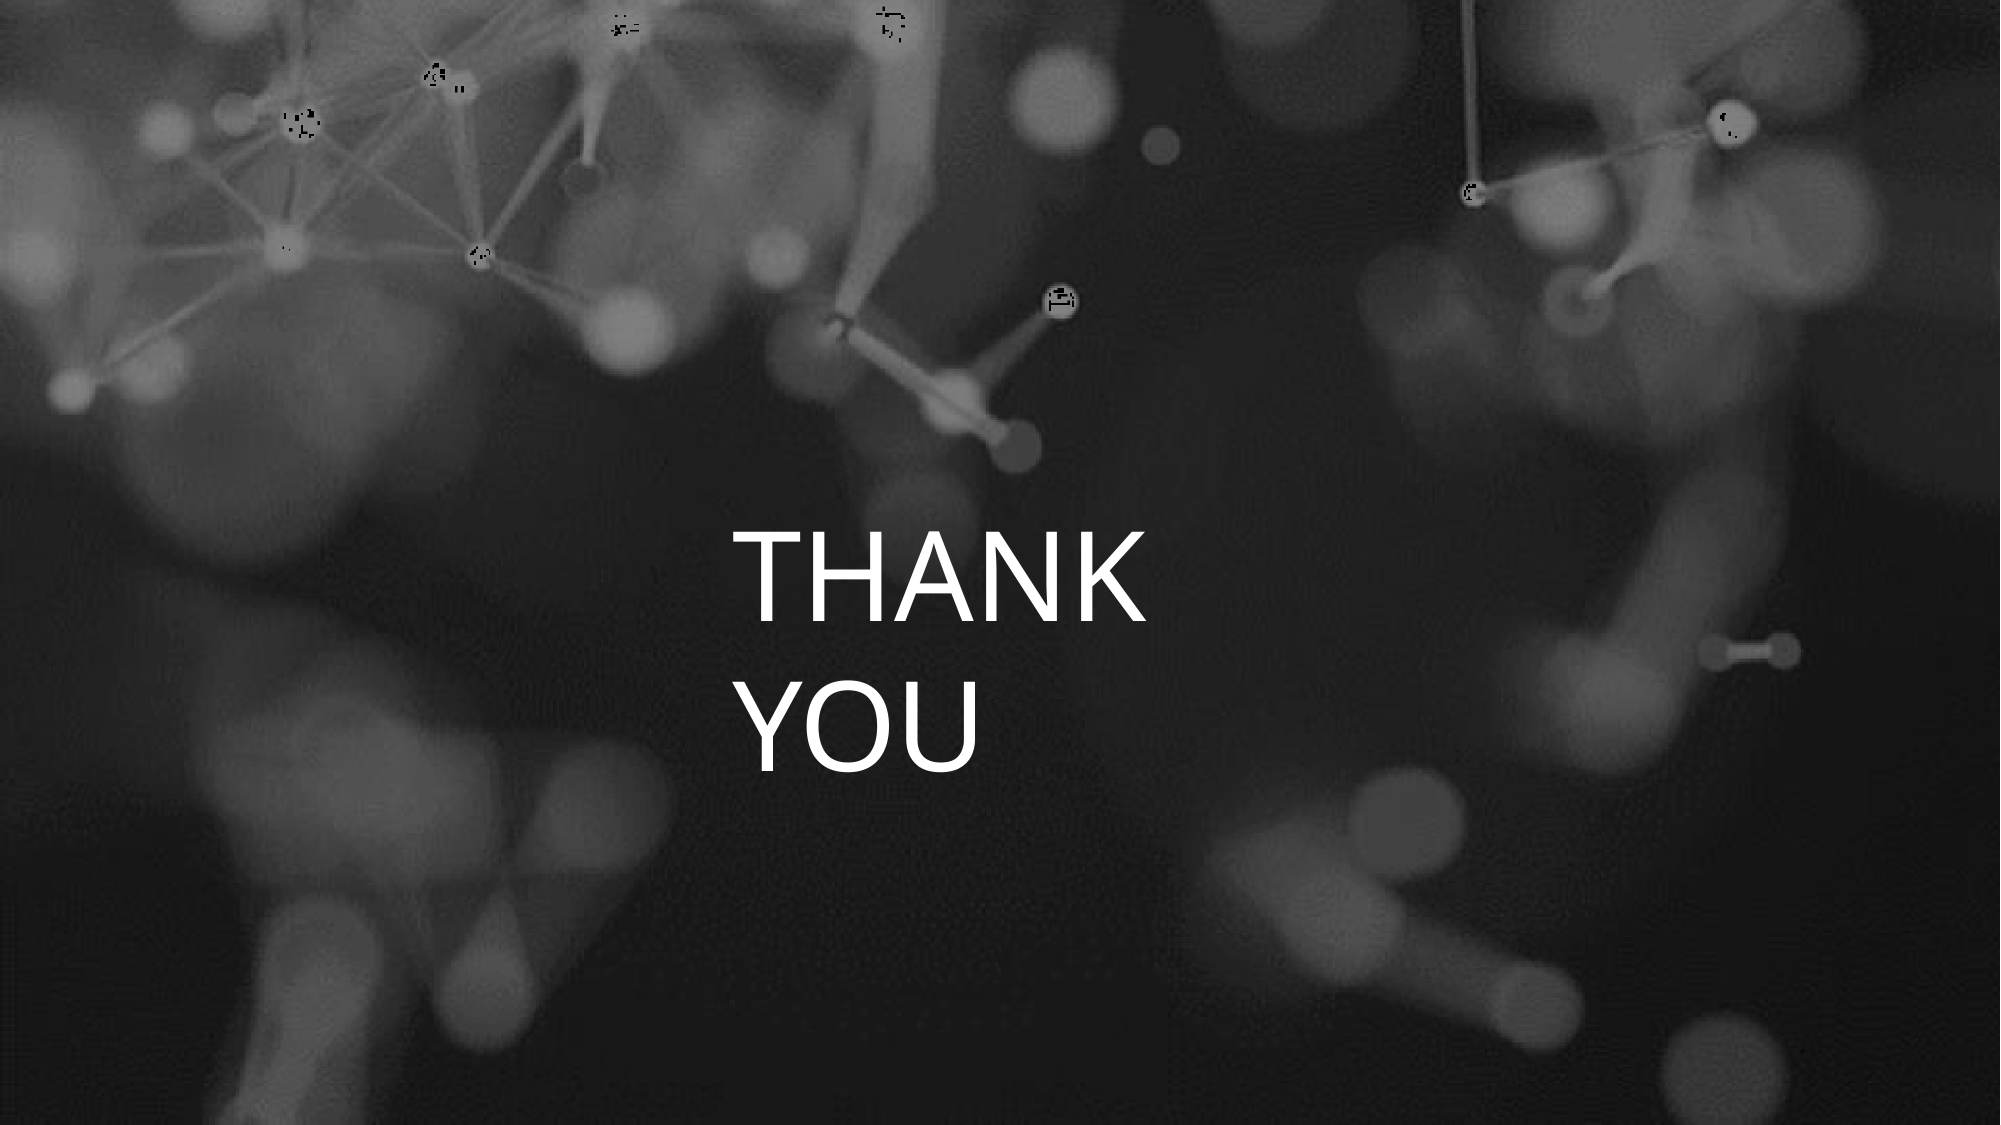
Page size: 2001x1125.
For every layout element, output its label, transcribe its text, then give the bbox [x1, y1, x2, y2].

picture [0, 0, 2000, 1125]
title THANK YOU [730, 494, 1322, 797]
